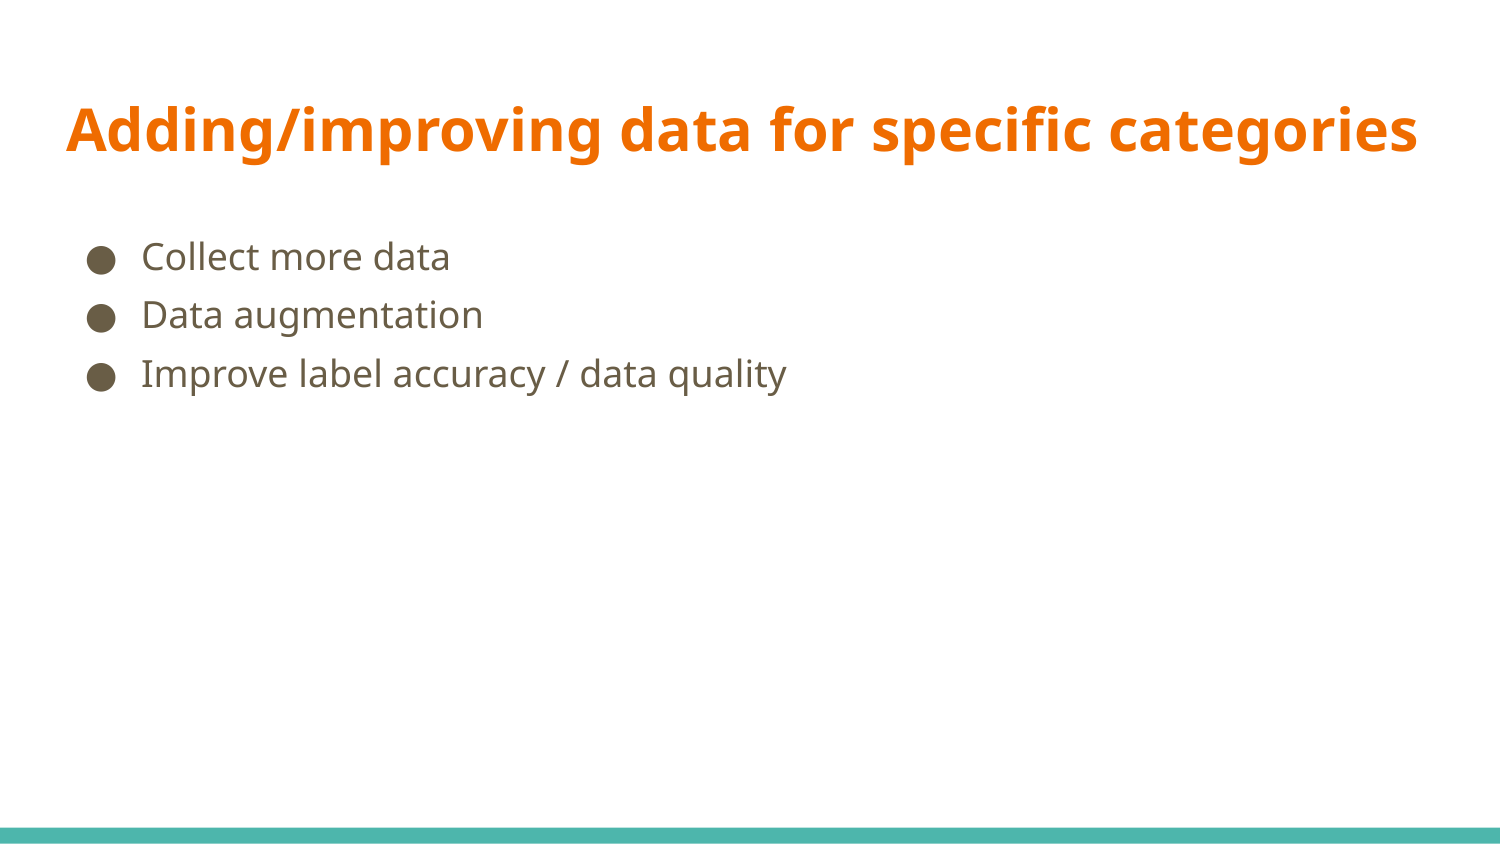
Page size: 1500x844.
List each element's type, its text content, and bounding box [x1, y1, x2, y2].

title Adding/improving data for specific categories [51, 72, 1449, 189]
list Collect more data Data augmentation Improve label accuracy / data quality [51, 207, 1449, 750]
